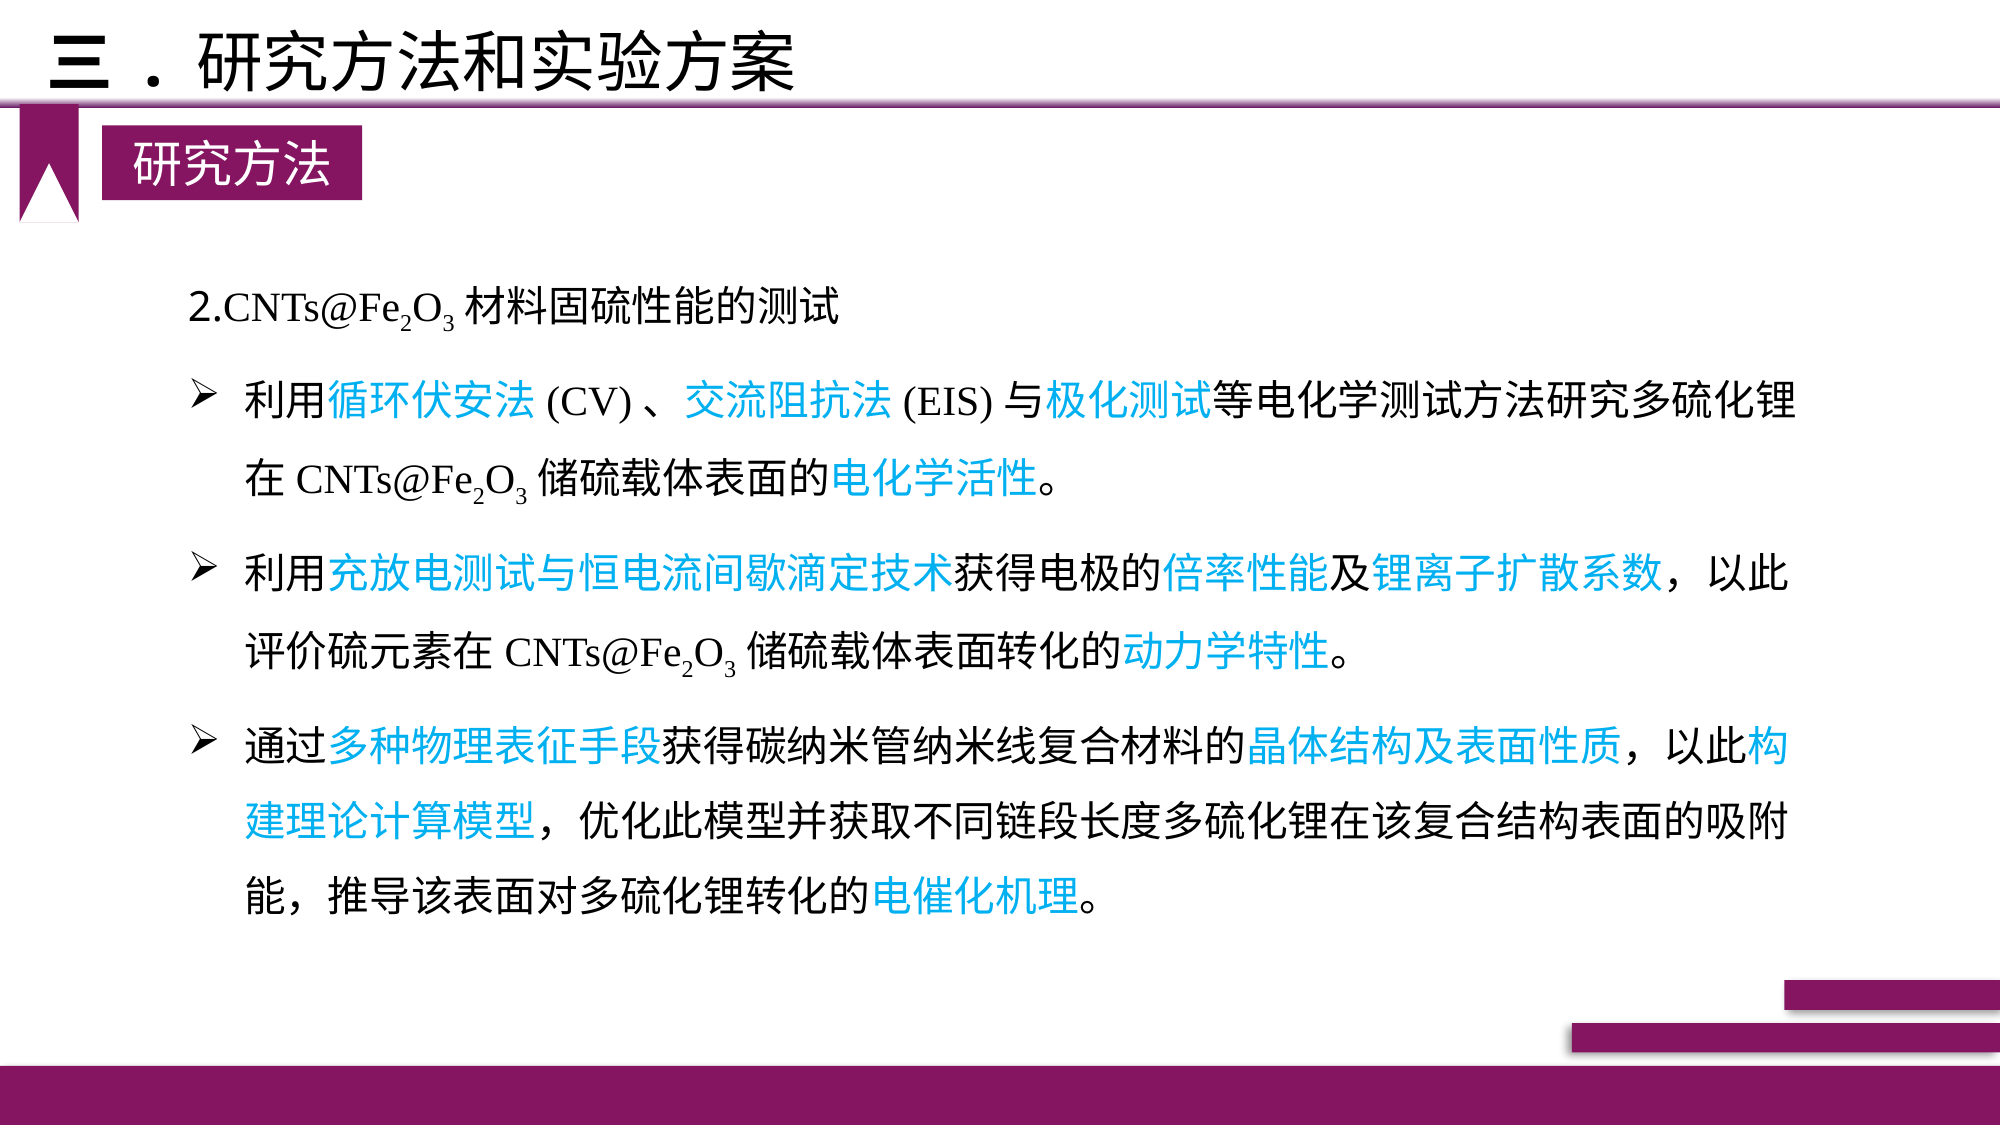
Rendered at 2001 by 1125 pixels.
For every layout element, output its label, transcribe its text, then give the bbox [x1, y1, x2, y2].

text_box 2.CNTs@Fe2O3材料固硫性能的测试 利用循环伏安法(CV)、交流阻抗法(EIS)与极化测试等电化学测试方法研究多硫化锂在CNTs@Fe2O3储硫载体表面的电化学活性。 利用充放电测试与恒电流间歇滴定技术获得电极的倍率性能及锂离子扩散系数，以此评价硫元素在CNTs@Fe2O3储硫载体表面转化的动力学特性。 通过多种物理表征手段获得碳纳米管纳米线复合材料的晶体结构及表面性质，以此构建理论计算模型，优化此模型并获取不同链段长度多硫化锂在该复合结构表面的吸附能，推导该表面对多硫化锂转化的电催化机理。 [173, 243, 1824, 956]
title 三 . 研究方法和实验方案 [0, 0, 2000, 108]
text_box [1783, 979, 2000, 1011]
text_box 研究方法 [102, 125, 363, 201]
text_box [1571, 1022, 2000, 1054]
text_box [0, 1065, 2000, 1125]
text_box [19, 104, 79, 223]
